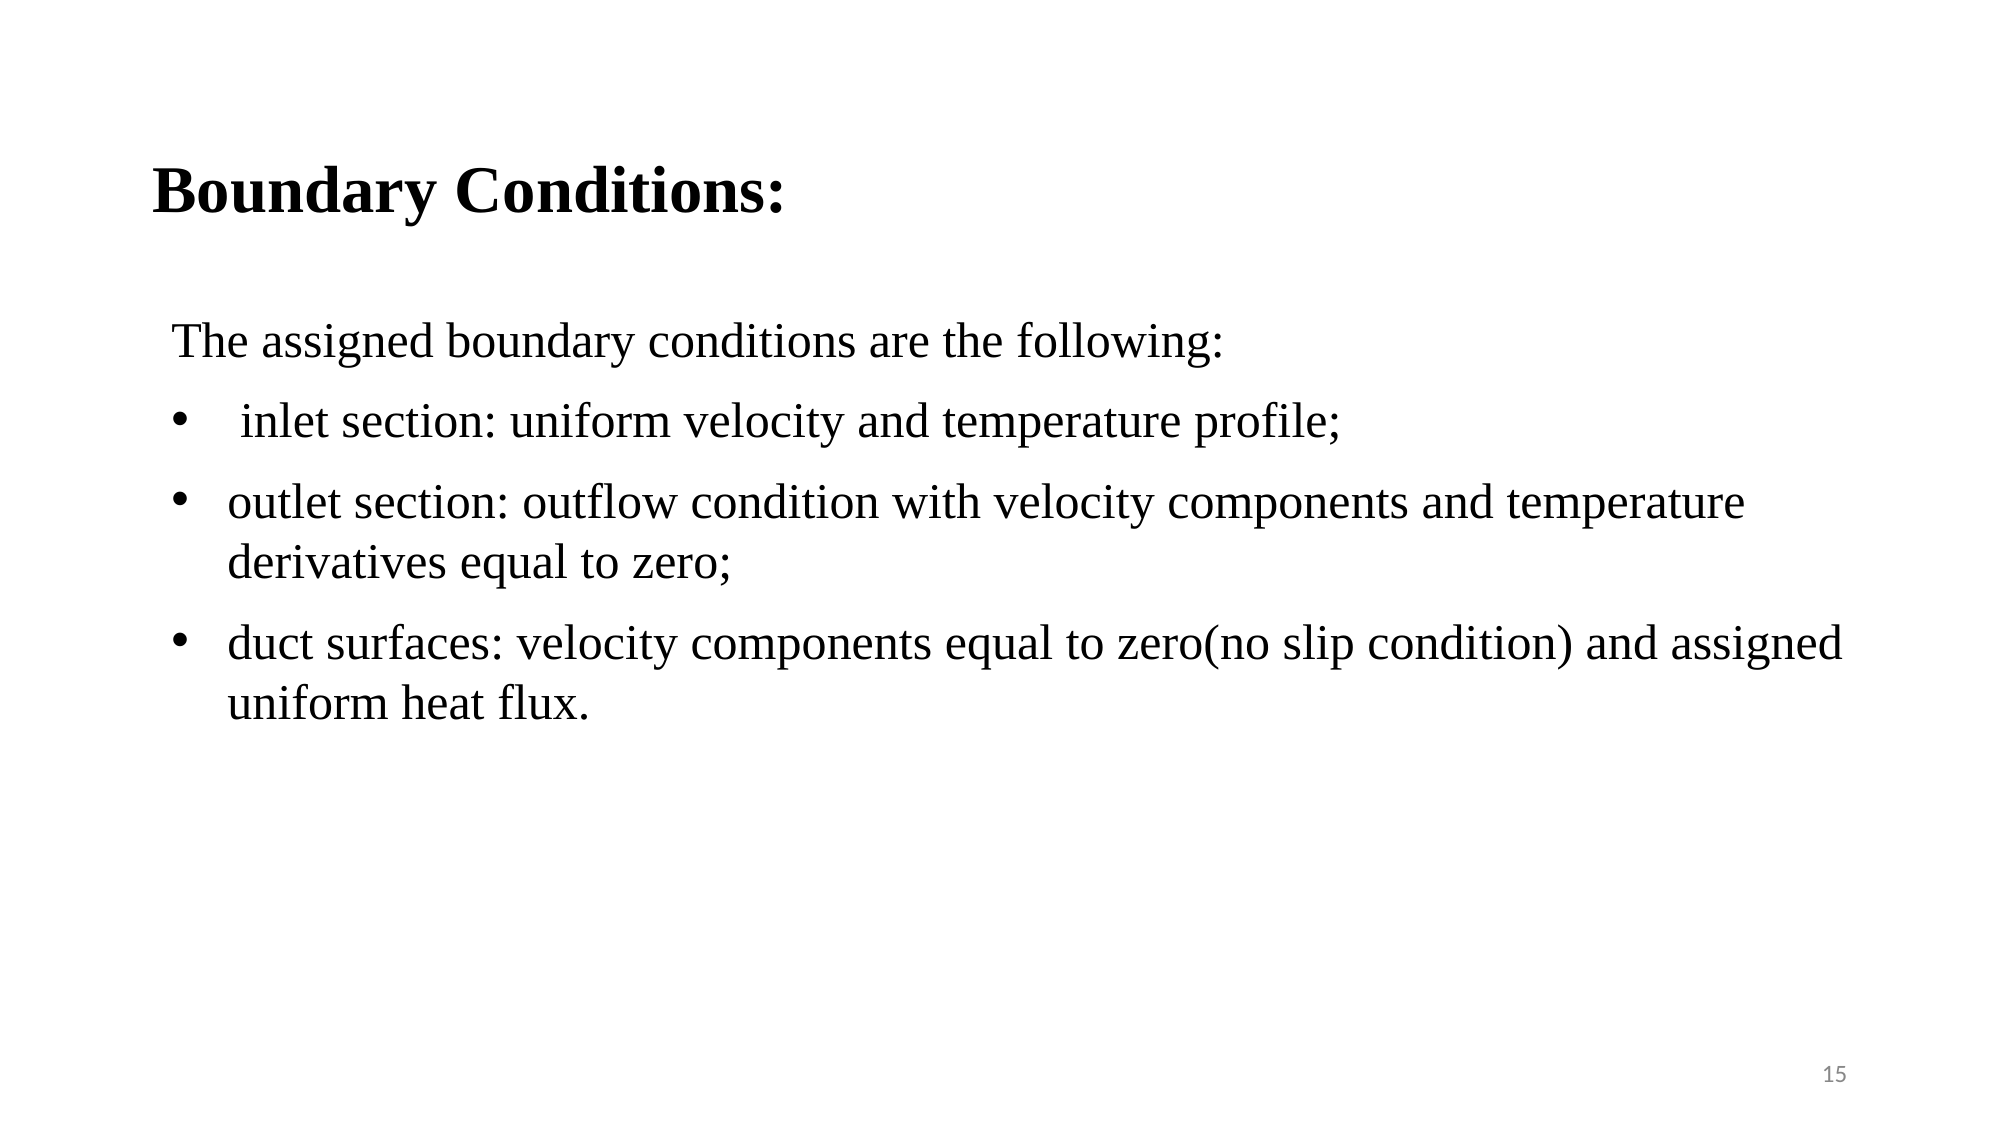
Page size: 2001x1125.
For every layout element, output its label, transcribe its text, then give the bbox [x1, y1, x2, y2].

slide_number 15 [1412, 1042, 1863, 1103]
title Boundary Conditions: [137, 82, 1863, 299]
list The assigned boundary conditions are the following: inlet section: uniform velocity and temperature profile; outlet section: outflow condition with velocity components and temperature derivatives equal to zero; duct surfaces: velocity components equal to zero(no slip condition) and assigned uniform heat flux. [137, 299, 1863, 1014]
